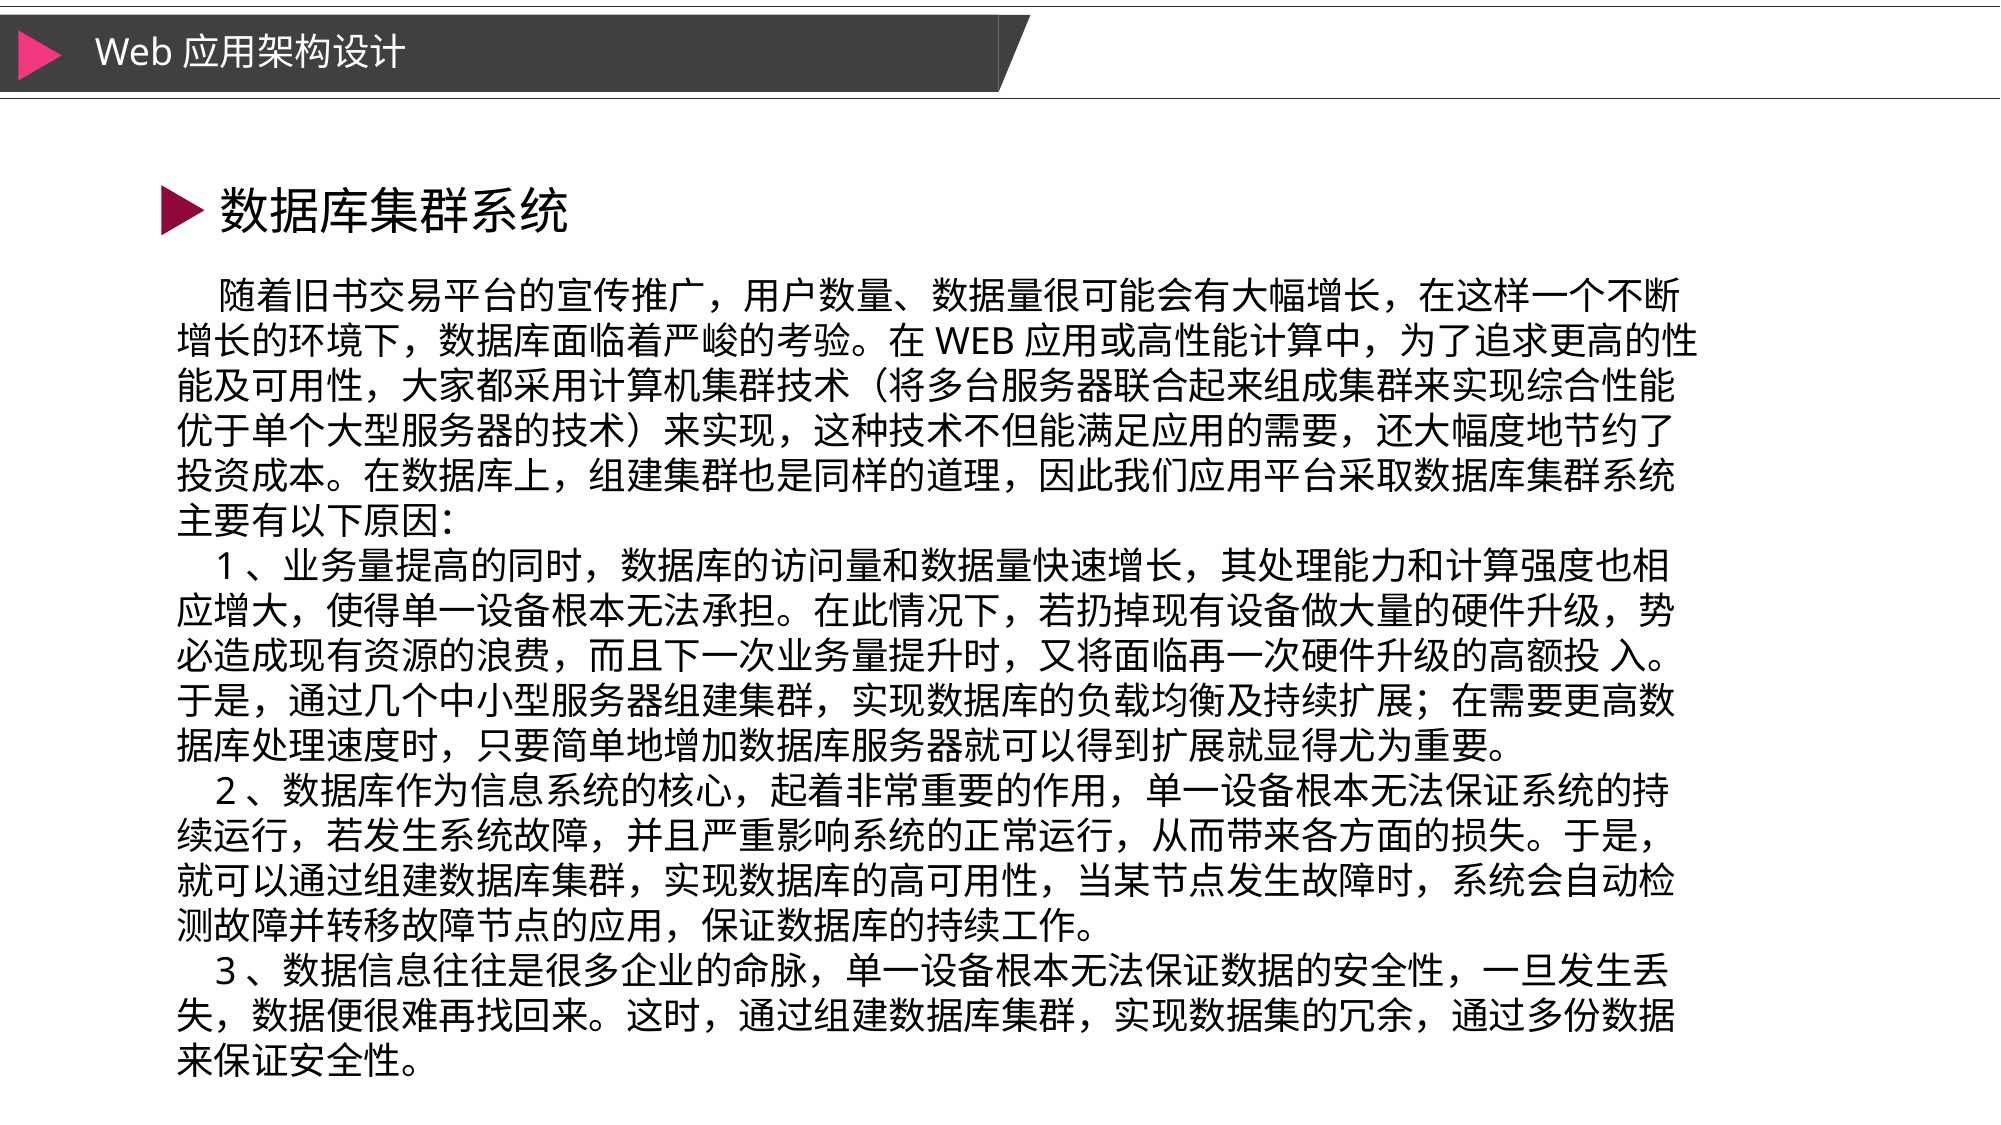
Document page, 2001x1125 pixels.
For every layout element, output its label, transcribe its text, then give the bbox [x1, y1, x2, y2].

text_box 随着旧书交易平台的宣传推广，用户数量、数据量很可能会有大幅增长，在这样一个不断增长的环境下，数据库面临着严峻的考验。在WEB应用或高性能计算中，为了追求更高的性能及可用性，大家都采用计算机集群技术（将多台服务器联合起来组成集群来实现综合性能优于单个大型服务器的技术）来实现，这种技术不但能满足应用的需要，还大幅度地节约了投资成本。在数据库上，组建集群也是同样的道理，因此我们应用平台采取数据库集群系统主要有以下原因： 1、业务量提高的同时，数据库的访问量和数据量快速增长，其处理能力和计算强度也相应增大，使得单一设备根本无法承担。在此情况下，若扔掉现有设备做大量的硬件升级，势必造成现有资源的浪费，而且下一次业务量提升时，又将面临再一次硬件升级的高额投 入。于是，通过几个中小型服务器组建集群，实现数据库的负载均衡及持续扩展；在需要更高数据库处理速度时，只要简单地增加数据库服务器就可以得到扩展就显得尤为重要。 2、数据库作为信息系统的核心，起着非常重要的作用，单一设备根本无法保证系统的持续运行，若发生系统故障，并且严重影响系统的正常运行，从而带来各方面的损失。于是，就可以通过组建数据库集群，实现数据库的高可用性，当某节点发生故障时，系统会自动检测故障并转移故障节点的应用，保证数据库的持续工作。 3、数据信息往往是很多企业的命脉，单一设备根本无法保证数据的安全性，一旦发生丢失，数据便很难再找回来。这时，通过组建数据库集群，实现数据集的冗余，通过多份数据来保证安全性。 [161, 264, 1721, 1125]
list Web应用架构设计 [79, 14, 967, 92]
text_box [160, 183, 207, 238]
text_box 数据库集群系统 [204, 172, 999, 248]
